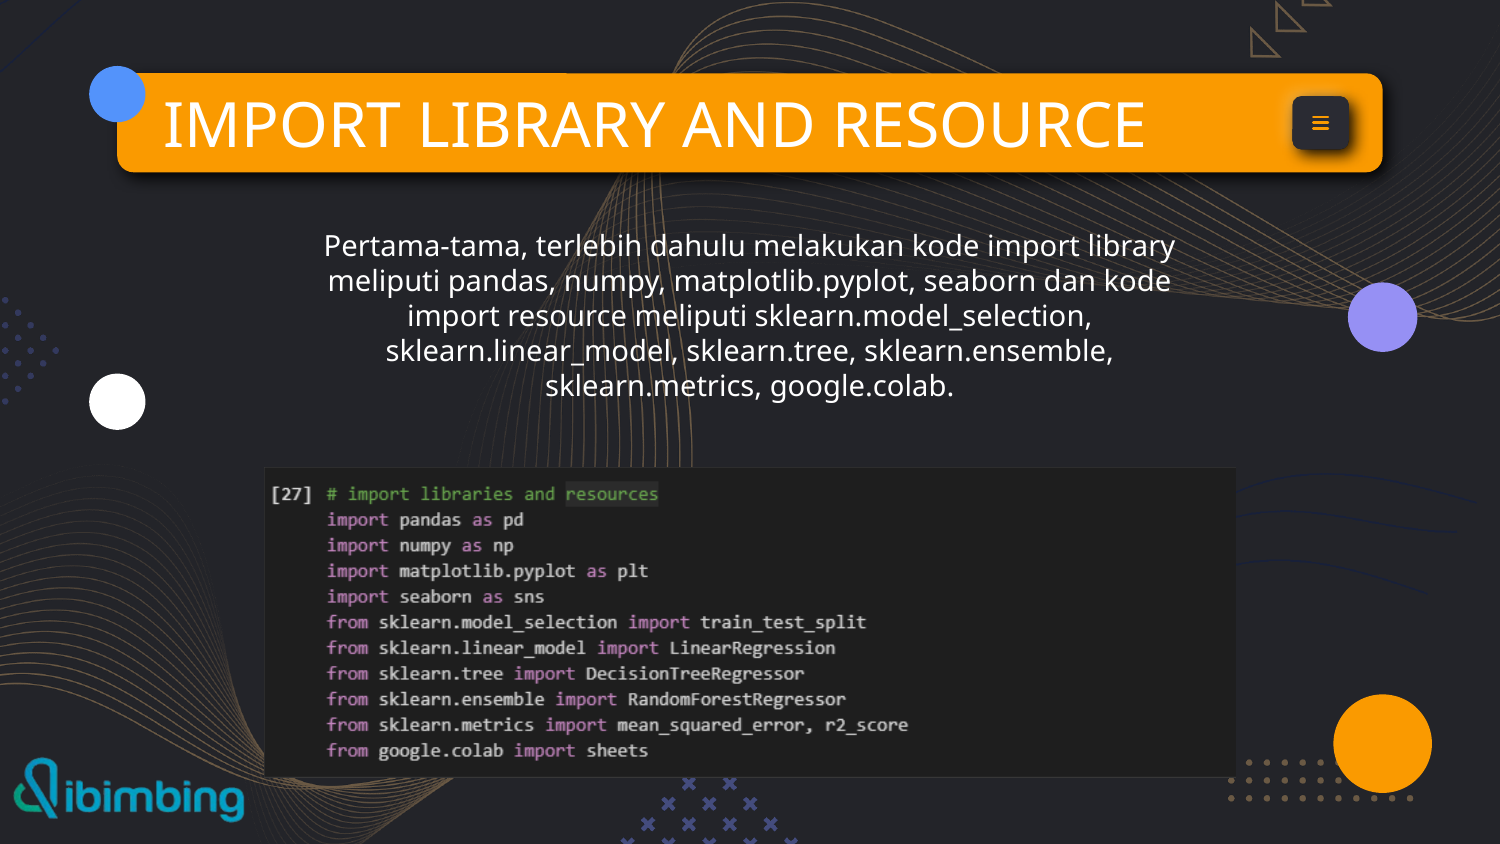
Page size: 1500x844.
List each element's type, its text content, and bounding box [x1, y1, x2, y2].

list Pertama-tama, terlebih dahulu melakukan kode import library meliputi pandas, numpy, matplotlib.pyplot, seaborn dan kode import resource meliputi sklearn.model_selection, sklearn.linear_model, sklearn.tree, sklearn.ensemble, sklearn.metrics, google.colab. [285, 302, 1215, 466]
title IMPORT LIBRARY AND RESOURCE [133, 82, 1190, 164]
text_box [89, 65, 146, 123]
text_box [89, 373, 146, 430]
picture [0, 0, 1500, 844]
text_box [1333, 694, 1432, 793]
text_box [1347, 282, 1418, 352]
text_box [1292, 95, 1350, 150]
